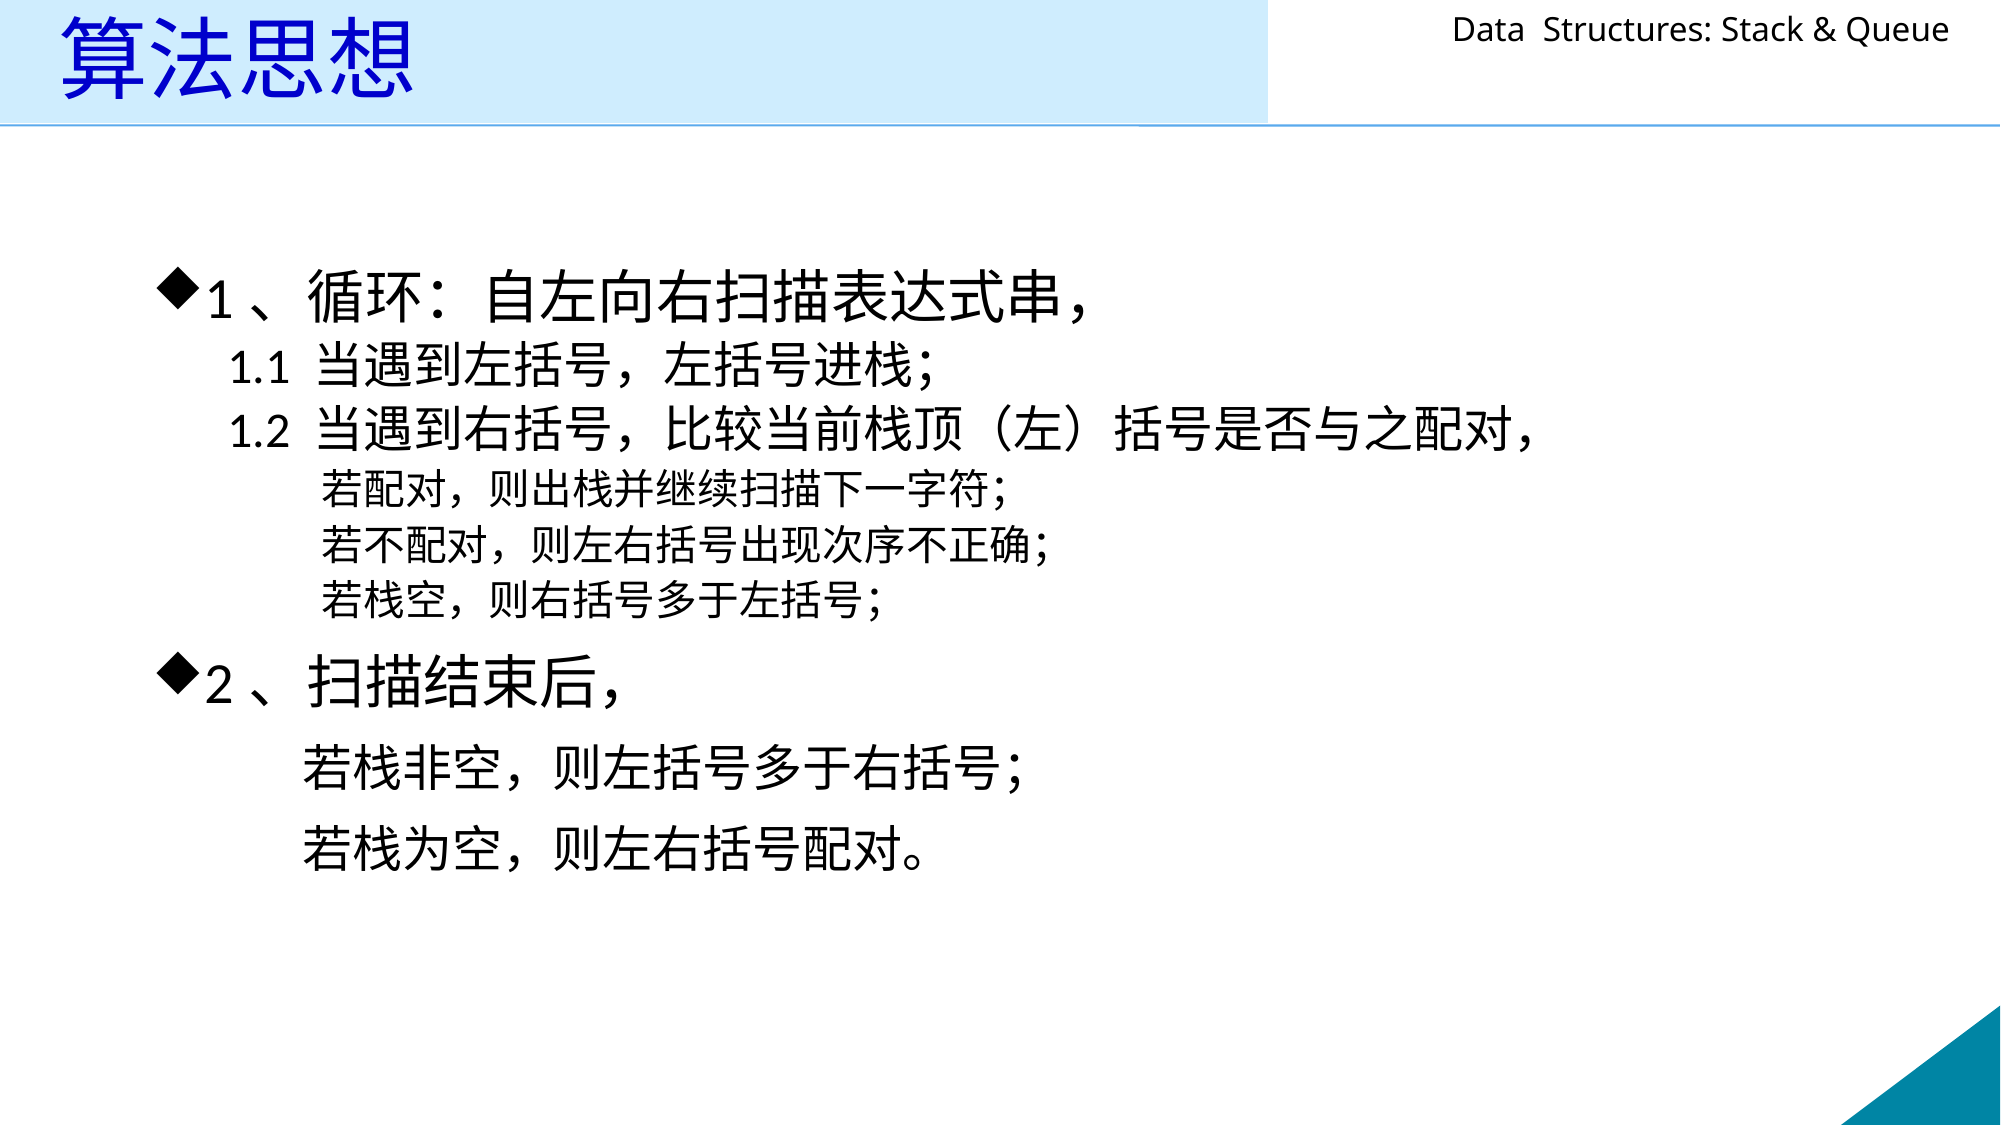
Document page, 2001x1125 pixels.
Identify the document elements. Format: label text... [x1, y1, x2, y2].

list 1、循环：自左向右扫描表达式串， 1.1 当遇到左括号，左括号进栈； 1.2 当遇到右括号，比较当前栈顶（左）括号是否与之配对， 若配对，则出栈并继续扫描下一字符； 若不配对，则左右括号出现次序不正确； 若栈空，则右括号多于左括号； 2、扫描结束后， 若栈非空，则左括号多于右括号； 若栈为空，则左右括号配对。 [137, 161, 1863, 1014]
title 算法思想 [43, 7, 1769, 121]
